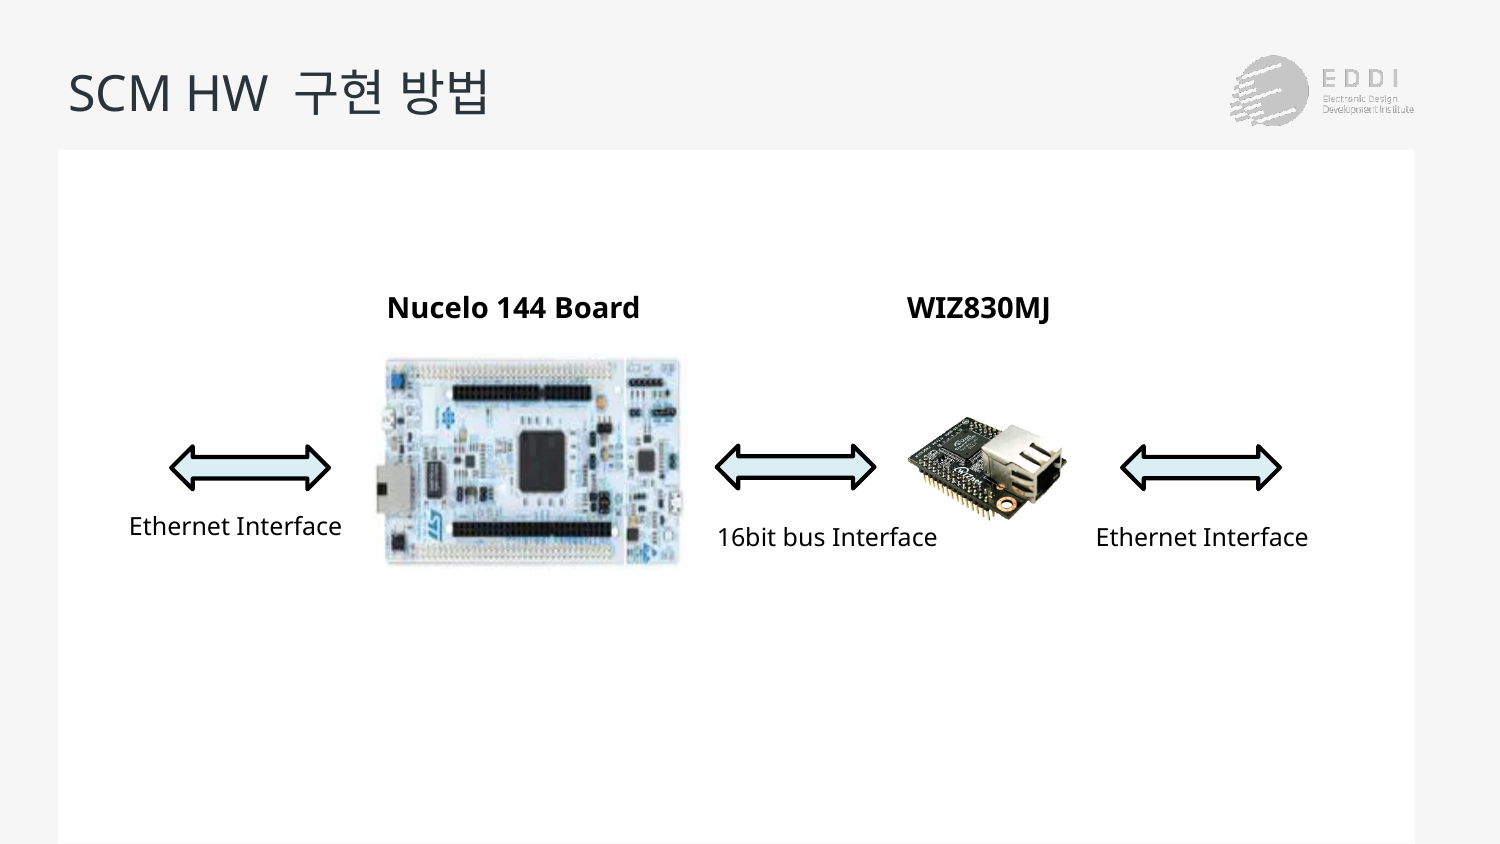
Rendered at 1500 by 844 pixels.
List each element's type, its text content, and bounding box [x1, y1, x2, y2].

text_box Ethernet Interface [1080, 513, 1353, 559]
text_box [169, 444, 332, 492]
text_box [714, 443, 862, 491]
text_box Nucelo 144 Board [371, 281, 681, 332]
picture [867, 374, 1100, 549]
text_box [1120, 444, 1282, 492]
text_box WIZ830MJ [892, 281, 1202, 332]
title SCM HW 구현 방법 [53, 32, 951, 151]
picture [1226, 0, 1417, 186]
text_box Ethernet Interface [114, 503, 386, 548]
text_box 16bit bus Interface [702, 513, 974, 559]
picture [373, 303, 686, 619]
